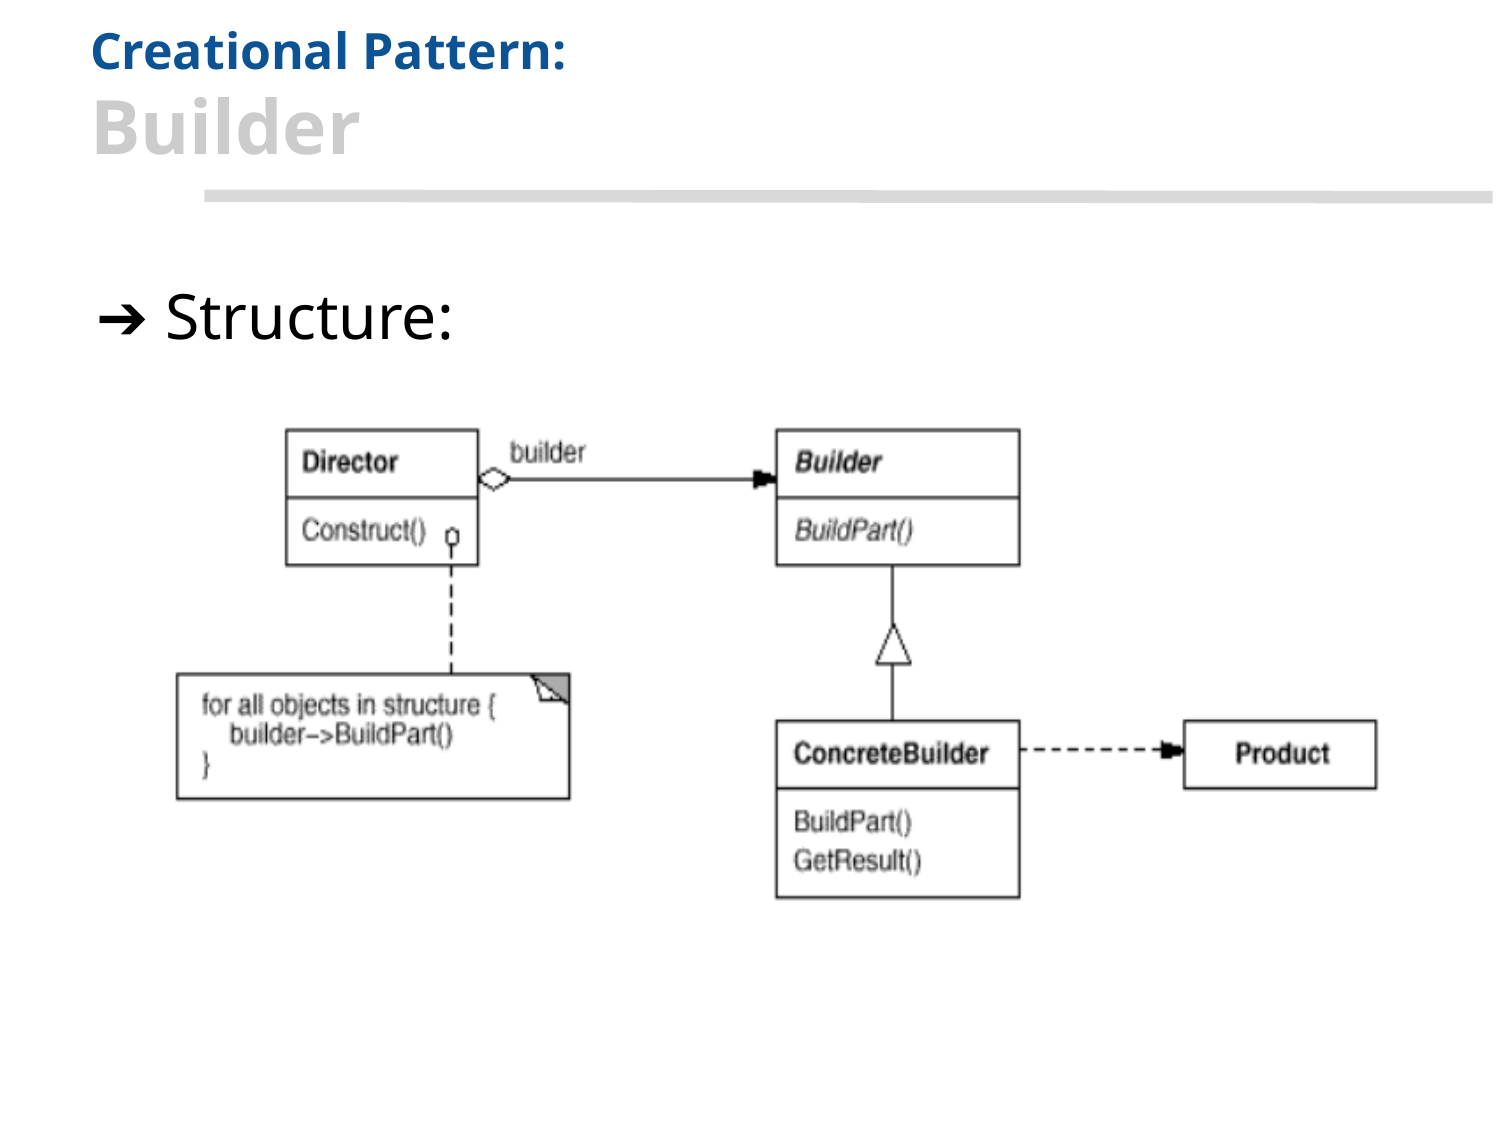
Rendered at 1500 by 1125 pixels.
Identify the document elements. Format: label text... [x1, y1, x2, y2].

picture [97, 326, 1403, 952]
title Creational Pattern: Builder [75, 45, 1425, 185]
list Structure: [75, 262, 1425, 1078]
